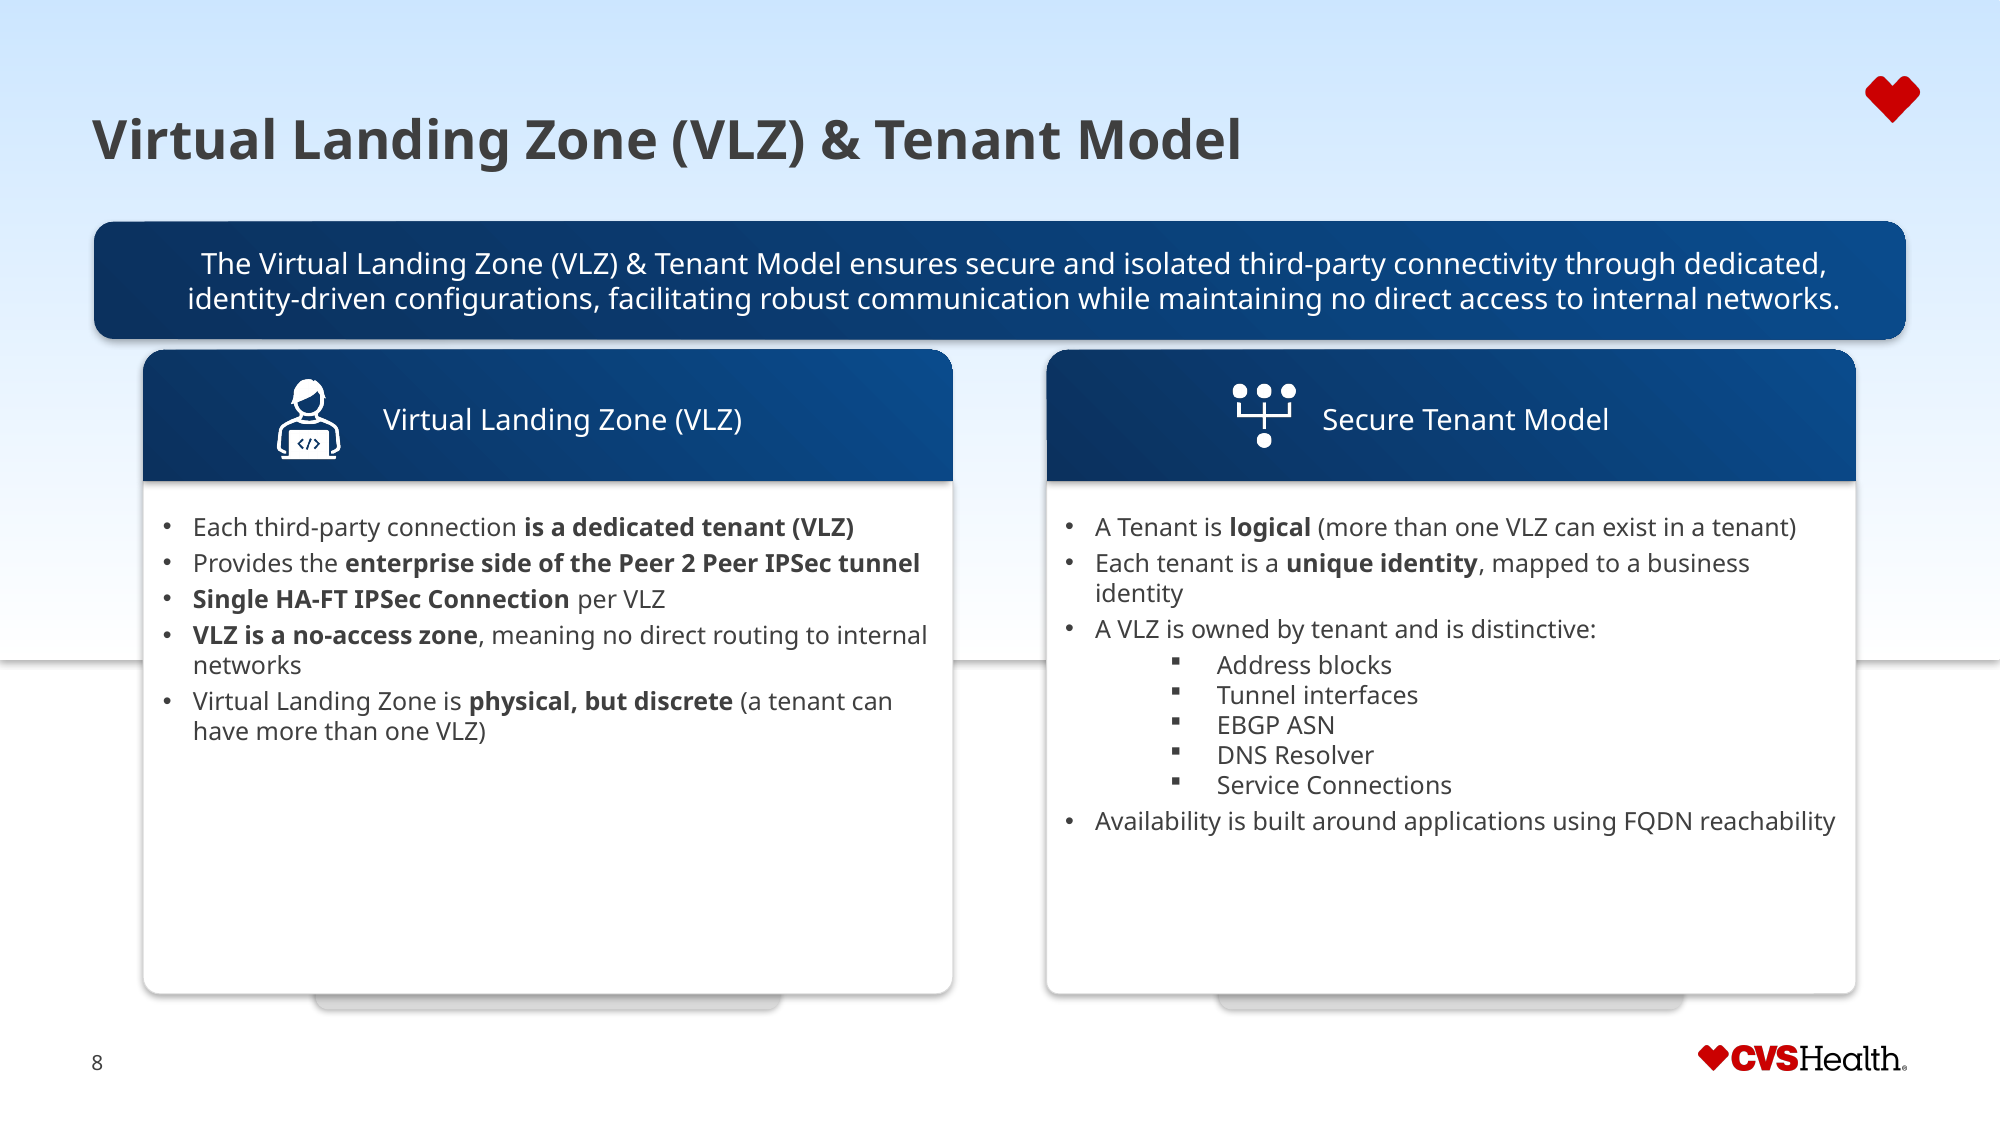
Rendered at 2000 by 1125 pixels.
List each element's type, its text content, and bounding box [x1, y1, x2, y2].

text_box The Virtual Landing Zone (VLZ) & Tenant Model ensures secure and isolated third-party connectivity through dedicated, identity-driven configurations, facilitating robust communication while maintaining no direct access to internal networks. [93, 220, 1907, 340]
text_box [142, 349, 1857, 1010]
title Virtual Landing Zone (VLZ) & Tenant Model [93, 112, 1679, 228]
picture [1865, 76, 1923, 123]
picture [1698, 1045, 1907, 1071]
